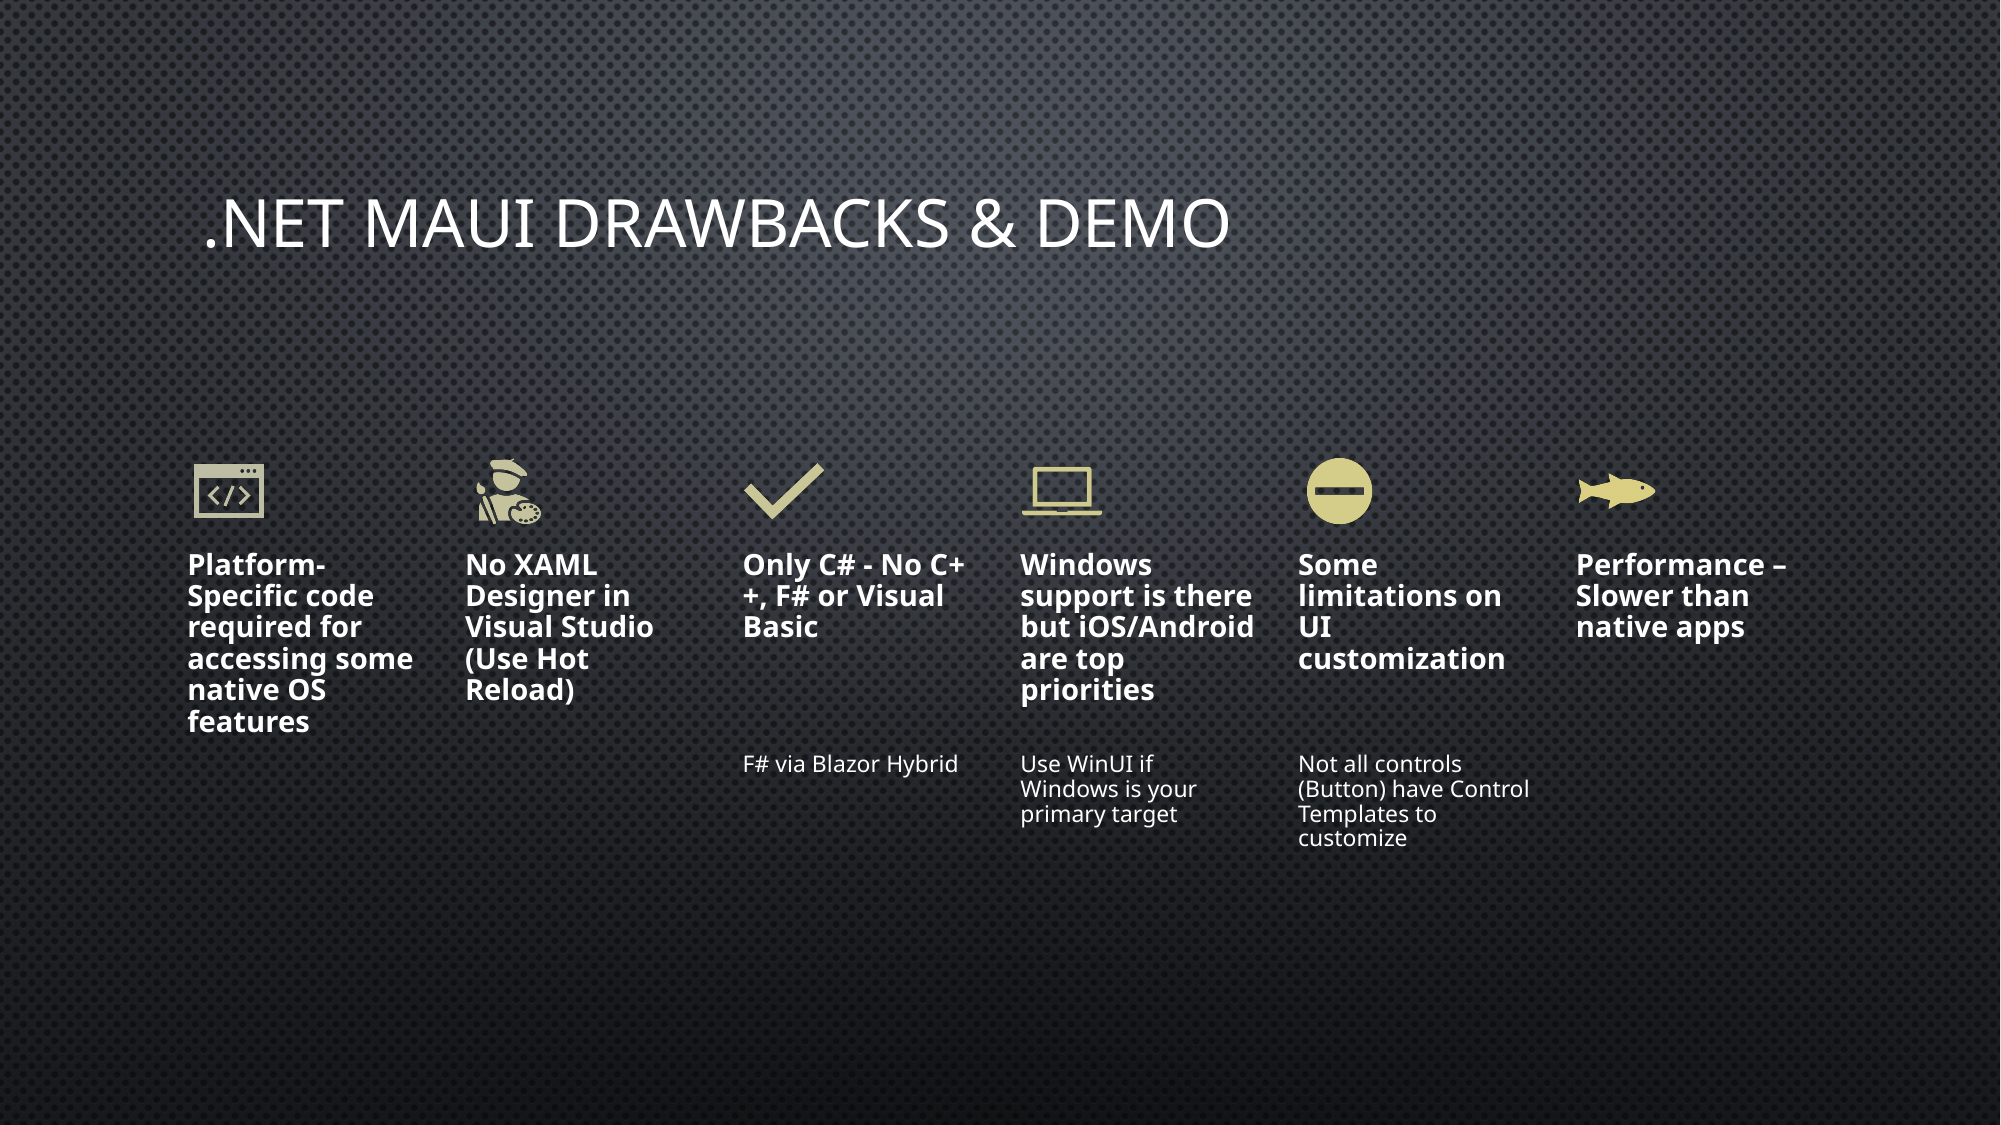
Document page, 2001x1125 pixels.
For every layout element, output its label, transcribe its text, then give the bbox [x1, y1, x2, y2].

title .NET MAUI Drawbacks & Demo [187, 99, 1813, 341]
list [186, 374, 1813, 931]
